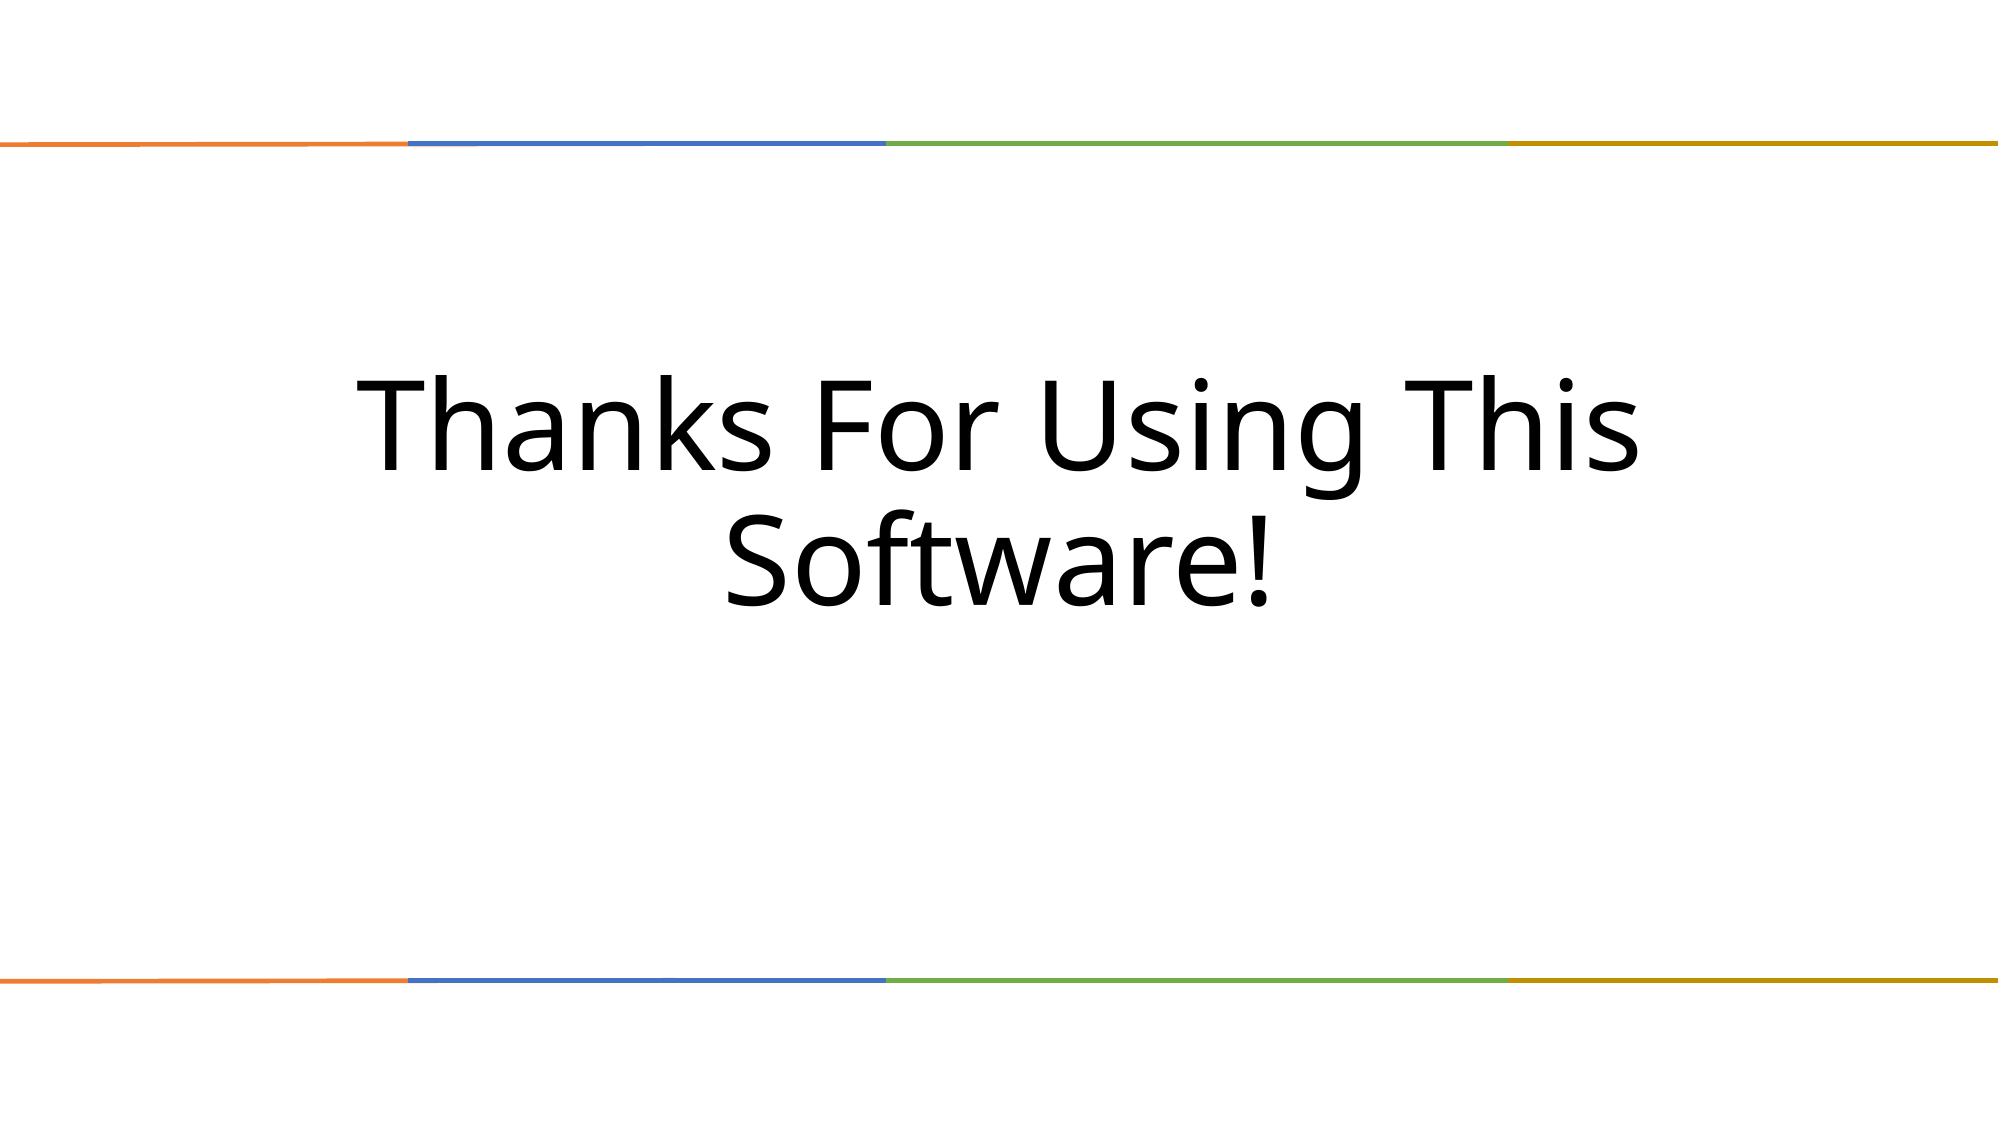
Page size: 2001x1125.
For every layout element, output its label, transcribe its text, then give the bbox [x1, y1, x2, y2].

title Thanks For Using This Software! [249, 146, 1750, 641]
